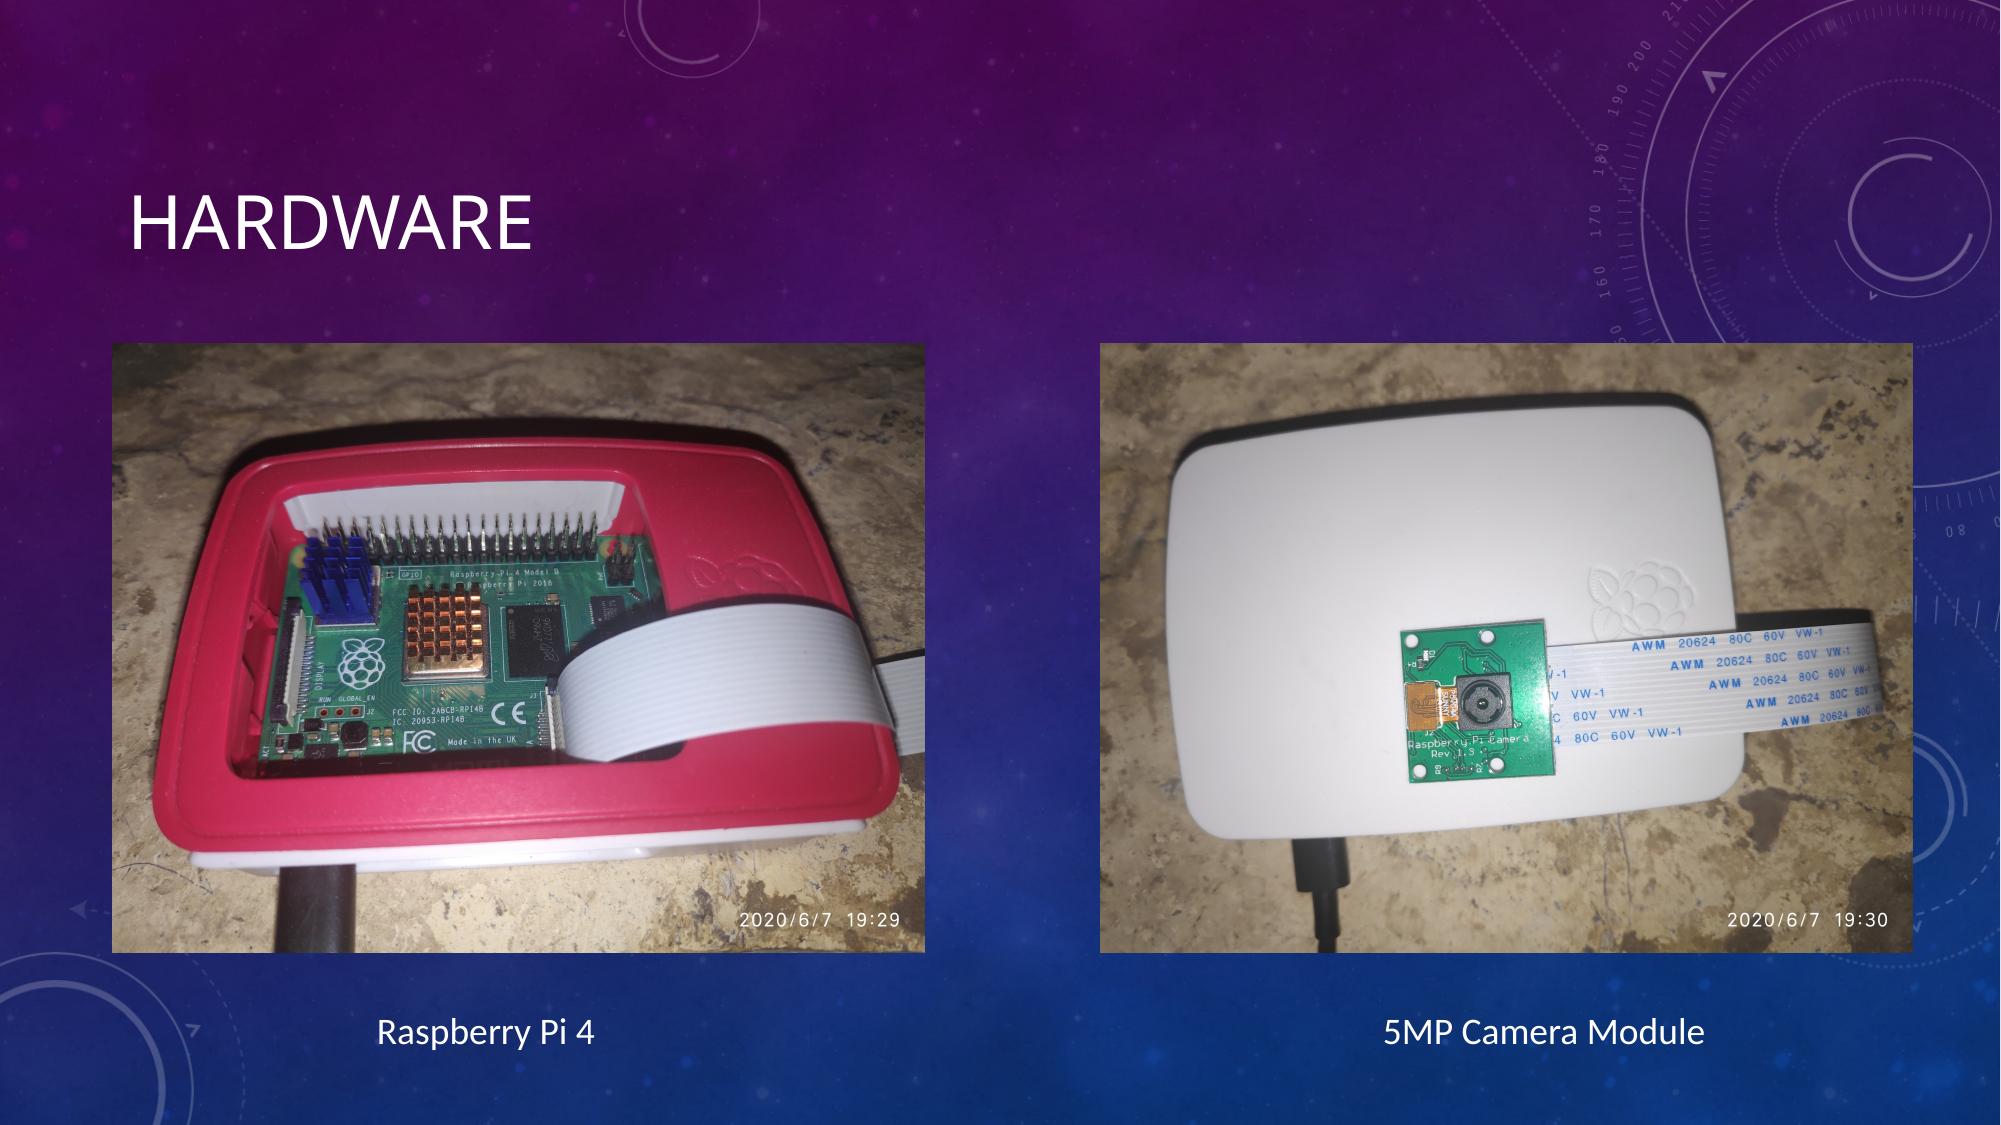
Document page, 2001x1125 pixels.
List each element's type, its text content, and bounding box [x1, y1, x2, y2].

picture [0, 0, 2001, 1125]
text_box 5MP Camera Module [1368, 999, 1877, 1060]
text_box Raspberry Pi 4 [362, 999, 871, 1060]
title Hardware [112, 99, 1775, 339]
